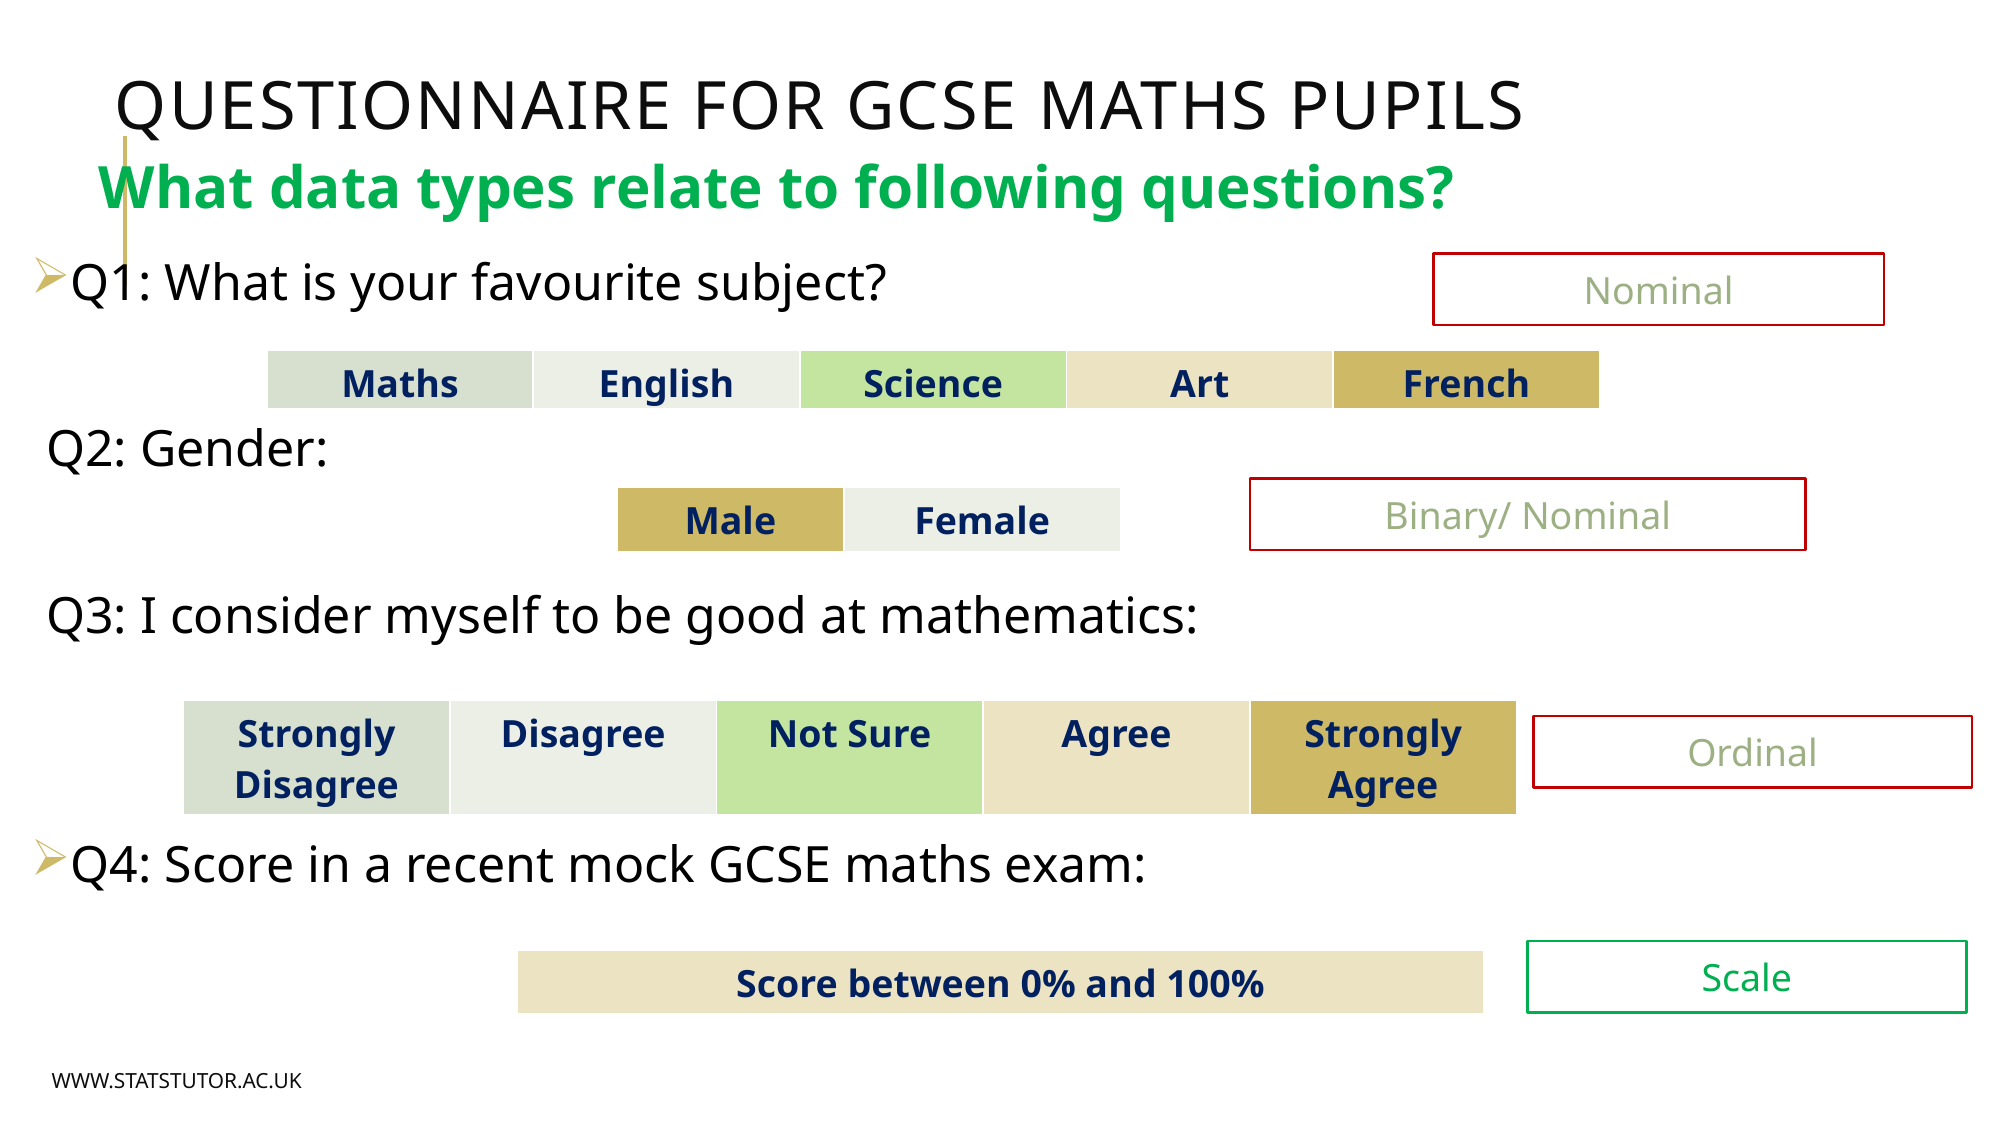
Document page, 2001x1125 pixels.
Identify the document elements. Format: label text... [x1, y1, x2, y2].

table_header English [534, 351, 799, 408]
table_header Science [801, 351, 1066, 408]
text_box Scale [1526, 940, 1968, 1014]
list Q1: What is your favourite subject? Q2: Gender: Q3: I consider myself to be good at mathematics: Q4: Score in a recent mock GCSE maths exam: [23, 249, 1950, 1030]
table_header French [1334, 351, 1599, 408]
text_box Ordinal [1532, 715, 1973, 789]
table_header Art [1067, 351, 1332, 408]
table_header Not Sure [717, 701, 982, 814]
title Questionnaire for GCSE Maths Pupils [99, 45, 1900, 143]
footer www.statstutor.ac.uk [0, 1050, 317, 1110]
table_header Male [618, 488, 843, 551]
table_header Strongly Disagree [184, 701, 449, 814]
table_header Maths [268, 351, 532, 408]
table_header Agree [984, 701, 1249, 814]
text_box What data types relate to following questions? [84, 143, 1918, 228]
table_header Female [845, 488, 1120, 551]
text_box Binary/ Nominal [1249, 477, 1807, 551]
table_header Score between 0% and 100% [518, 951, 1483, 1013]
table_header Strongly Agree [1251, 701, 1516, 814]
table_header Disagree [451, 701, 716, 814]
text_box Nominal [1432, 252, 1885, 326]
